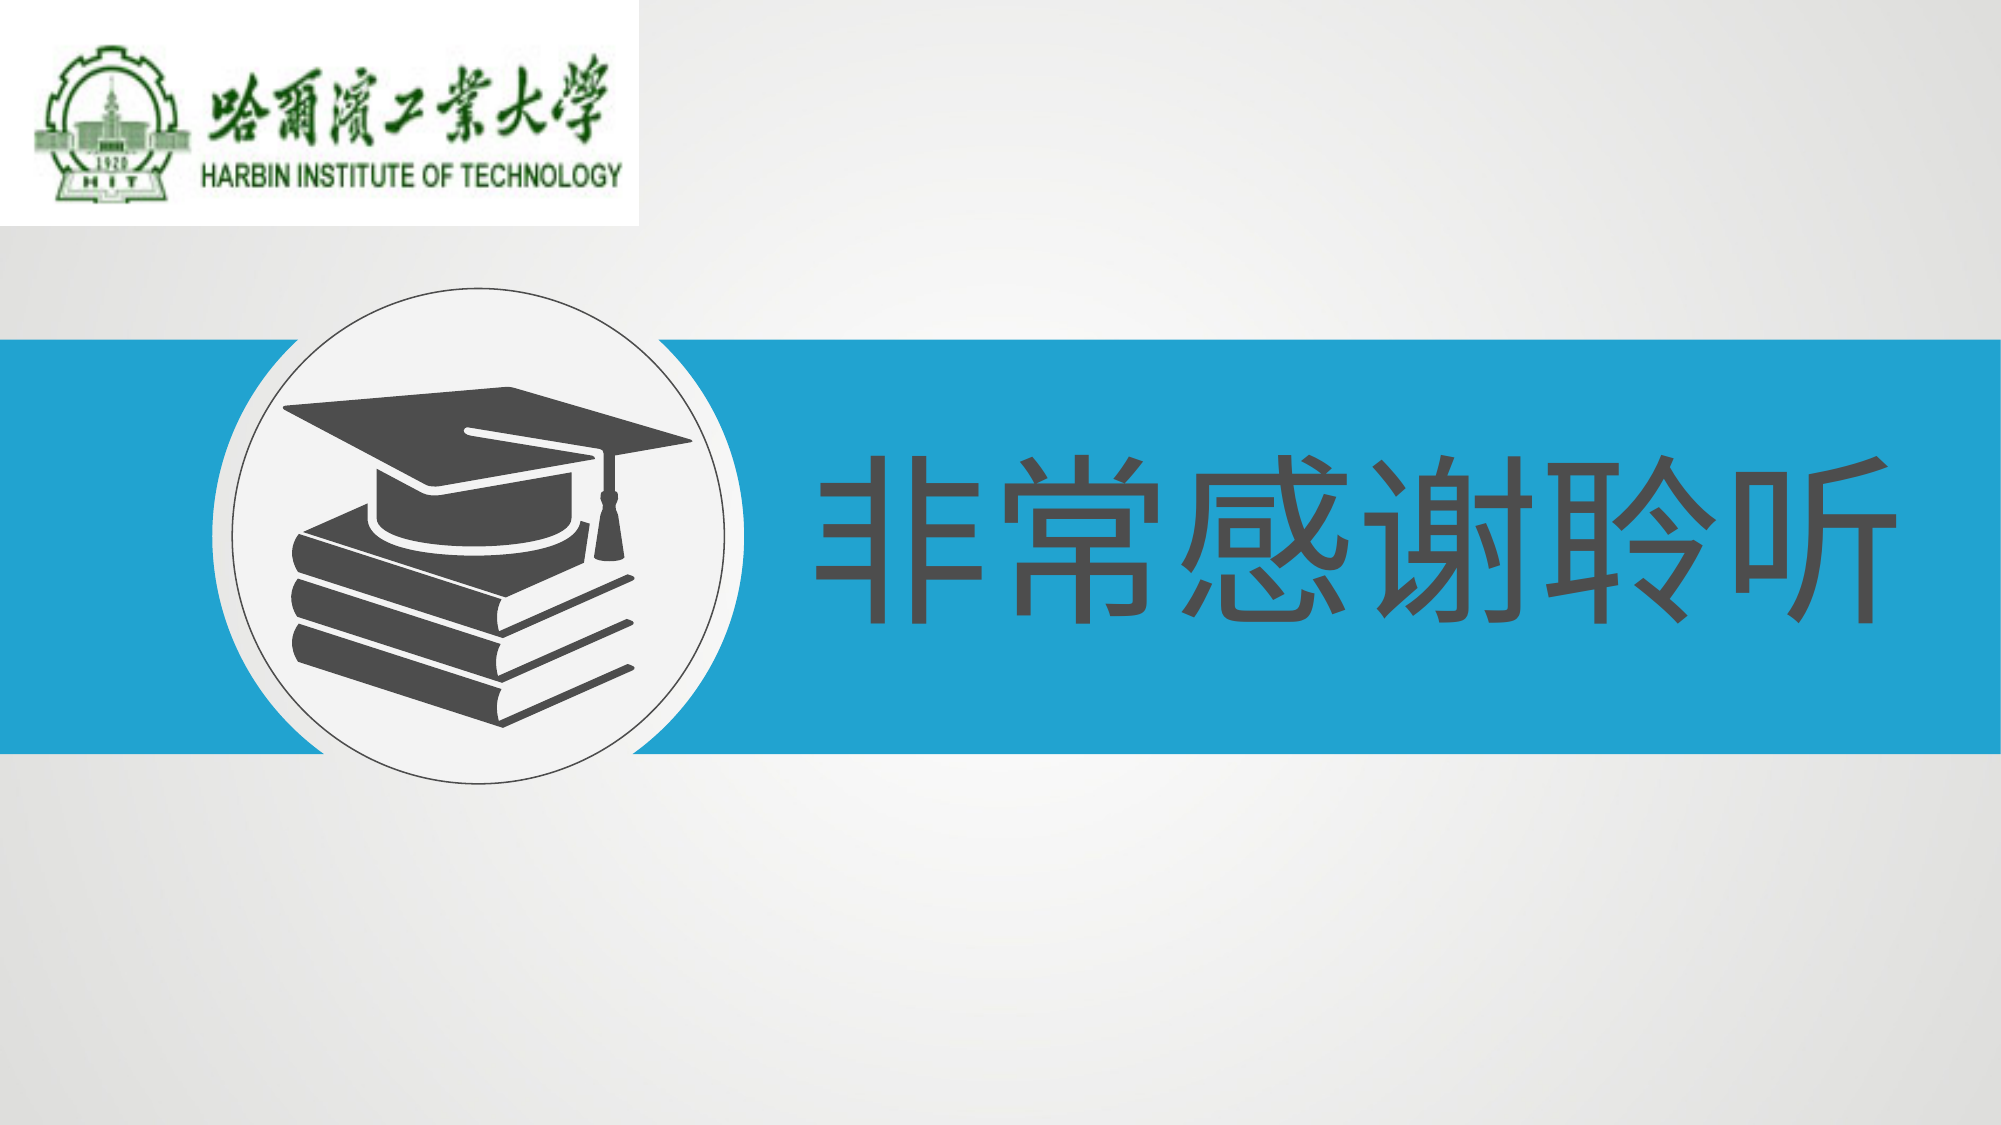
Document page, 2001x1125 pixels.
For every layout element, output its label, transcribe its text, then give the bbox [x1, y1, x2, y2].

text_box [292, 533, 635, 639]
text_box [302, 503, 590, 598]
text_box [291, 578, 634, 683]
text_box [292, 623, 635, 728]
text_box [282, 386, 693, 562]
title 非常感谢聆听 [791, 480, 1950, 592]
text_box [232, 288, 725, 784]
text_box [0, 339, 324, 755]
picture [0, 0, 2001, 1125]
text_box [632, 339, 2001, 755]
